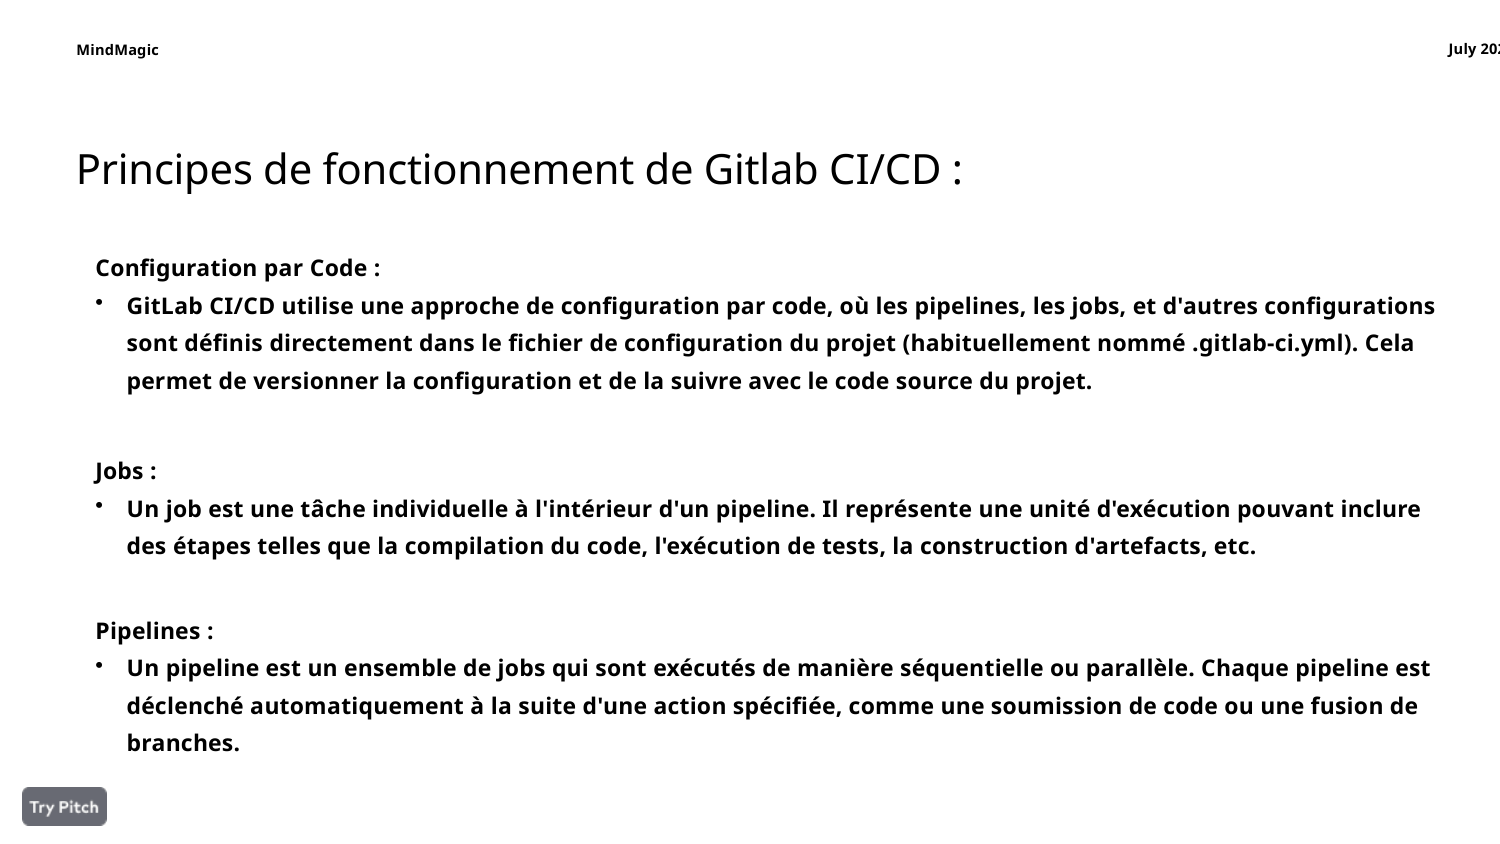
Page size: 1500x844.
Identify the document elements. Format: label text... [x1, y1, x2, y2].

text_box Principes de fonctionnement de Gitlab CI/CD : [75, 140, 1126, 193]
text_box Configuration par Code : GitLab CI/CD utilise une approche de configuration par code, où les pipelines, les jobs, et d'autres configurations sont définis directement dans le fichier de configuration du projet (habituellement nommé .gitlab-ci.yml). Cela permet de versionner la configuration et de la suivre avec le code source du projet. [95, 244, 1446, 394]
text_box Pipelines : Un pipeline est un ensemble de jobs qui sont exécutés de manière séquentielle ou parallèle. Chaque pipeline est déclenché automatiquement à la suite d'une action spécifiée, comme une soumission de code ou une fusion de branches. [95, 606, 1446, 757]
picture [22, 787, 107, 826]
text_box MindMagic [76, 35, 677, 59]
text_box Jobs : Un job est une tâche individuelle à l'intérieur d'un pipeline. Il représente une unité d'exécution pouvant inclure des étapes telles que la compilation du code, l'exécution de tests, la construction d'artefacts, etc. [95, 446, 1446, 560]
text_box July 2024 [914, 35, 1500, 58]
